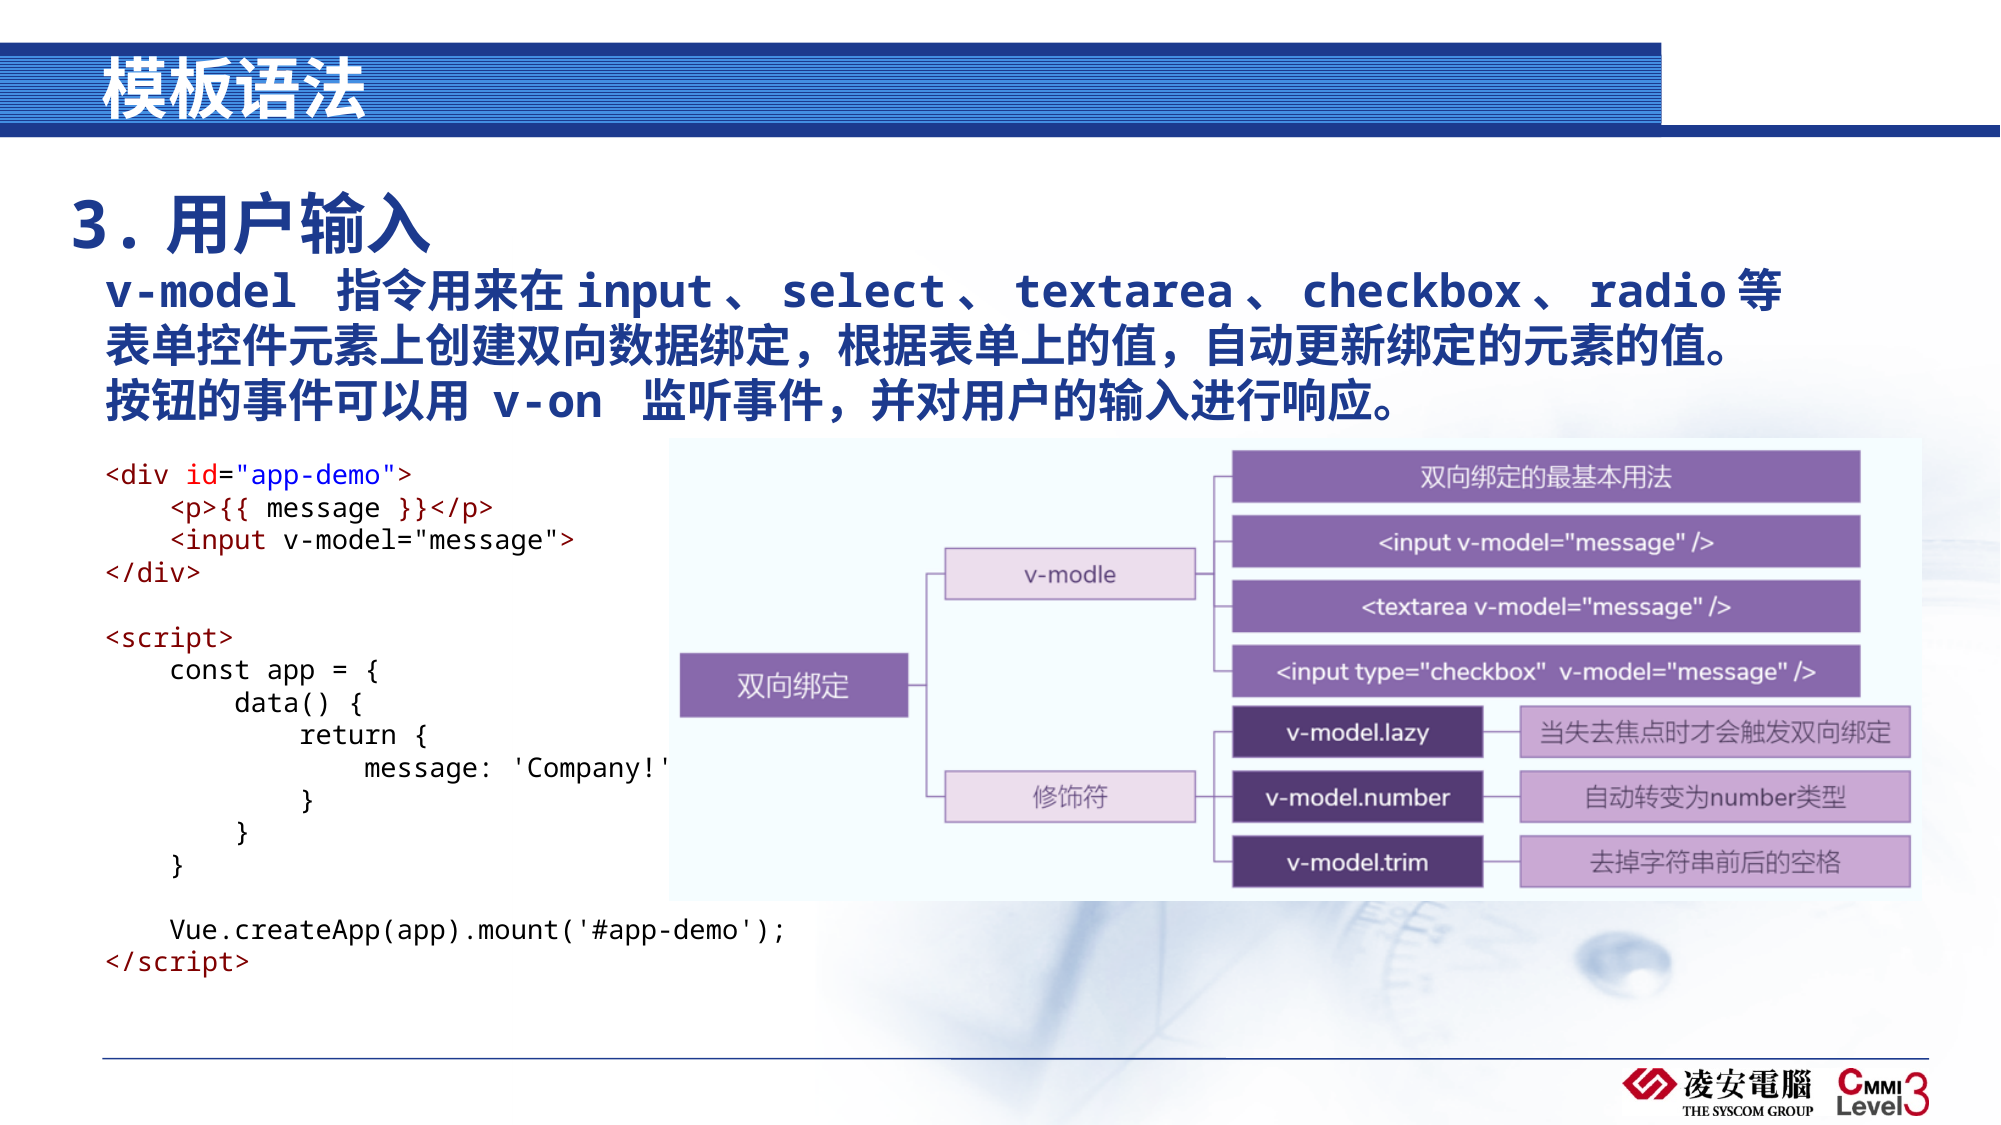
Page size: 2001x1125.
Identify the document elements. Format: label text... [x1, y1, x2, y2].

text_box 3.用户输入 [54, 134, 1922, 270]
picture [511, 236, 2000, 1125]
text_box v-model 指令用来在input、select、textarea、checkbox、radio等表单控件元素上创建双向数据绑定，根据表单上的值，自动更新绑定的元素的值。 按钮的事件可以用 v-on 监听事件，并对用户的输入进行响应。 [90, 254, 1839, 435]
title 模板语法 [86, 37, 1505, 134]
text_box <div id="app-demo"> <p>{{ message }}</p> <input v-model="message"> </div> <script> const app = { data() { return { message: 'Company!' } } } Vue.createApp(app).mount('#app-demo'); </script> [89, 450, 802, 985]
